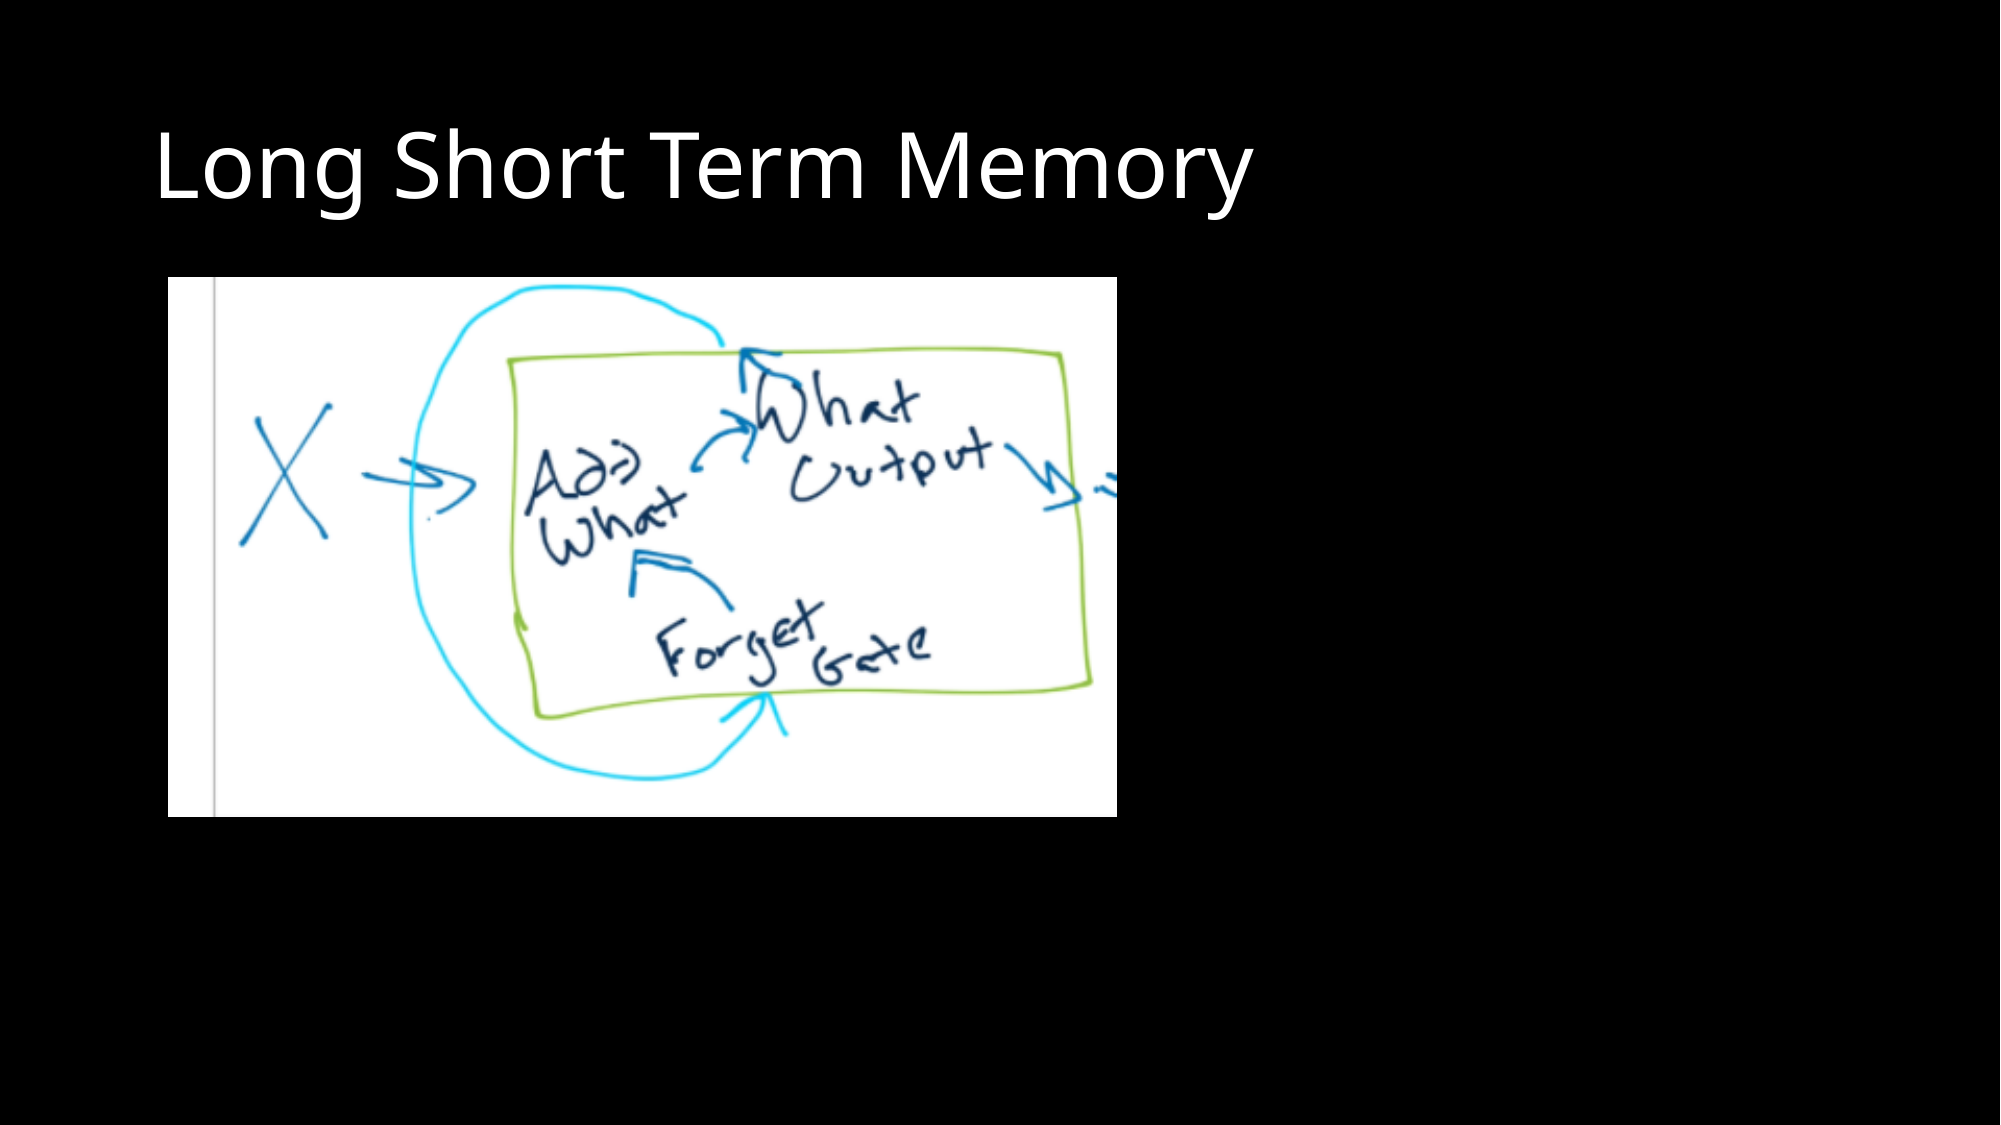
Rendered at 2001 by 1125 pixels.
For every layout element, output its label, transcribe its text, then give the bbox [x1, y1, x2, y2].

picture [168, 277, 1117, 817]
title Long Short Term Memory [137, 59, 1863, 278]
